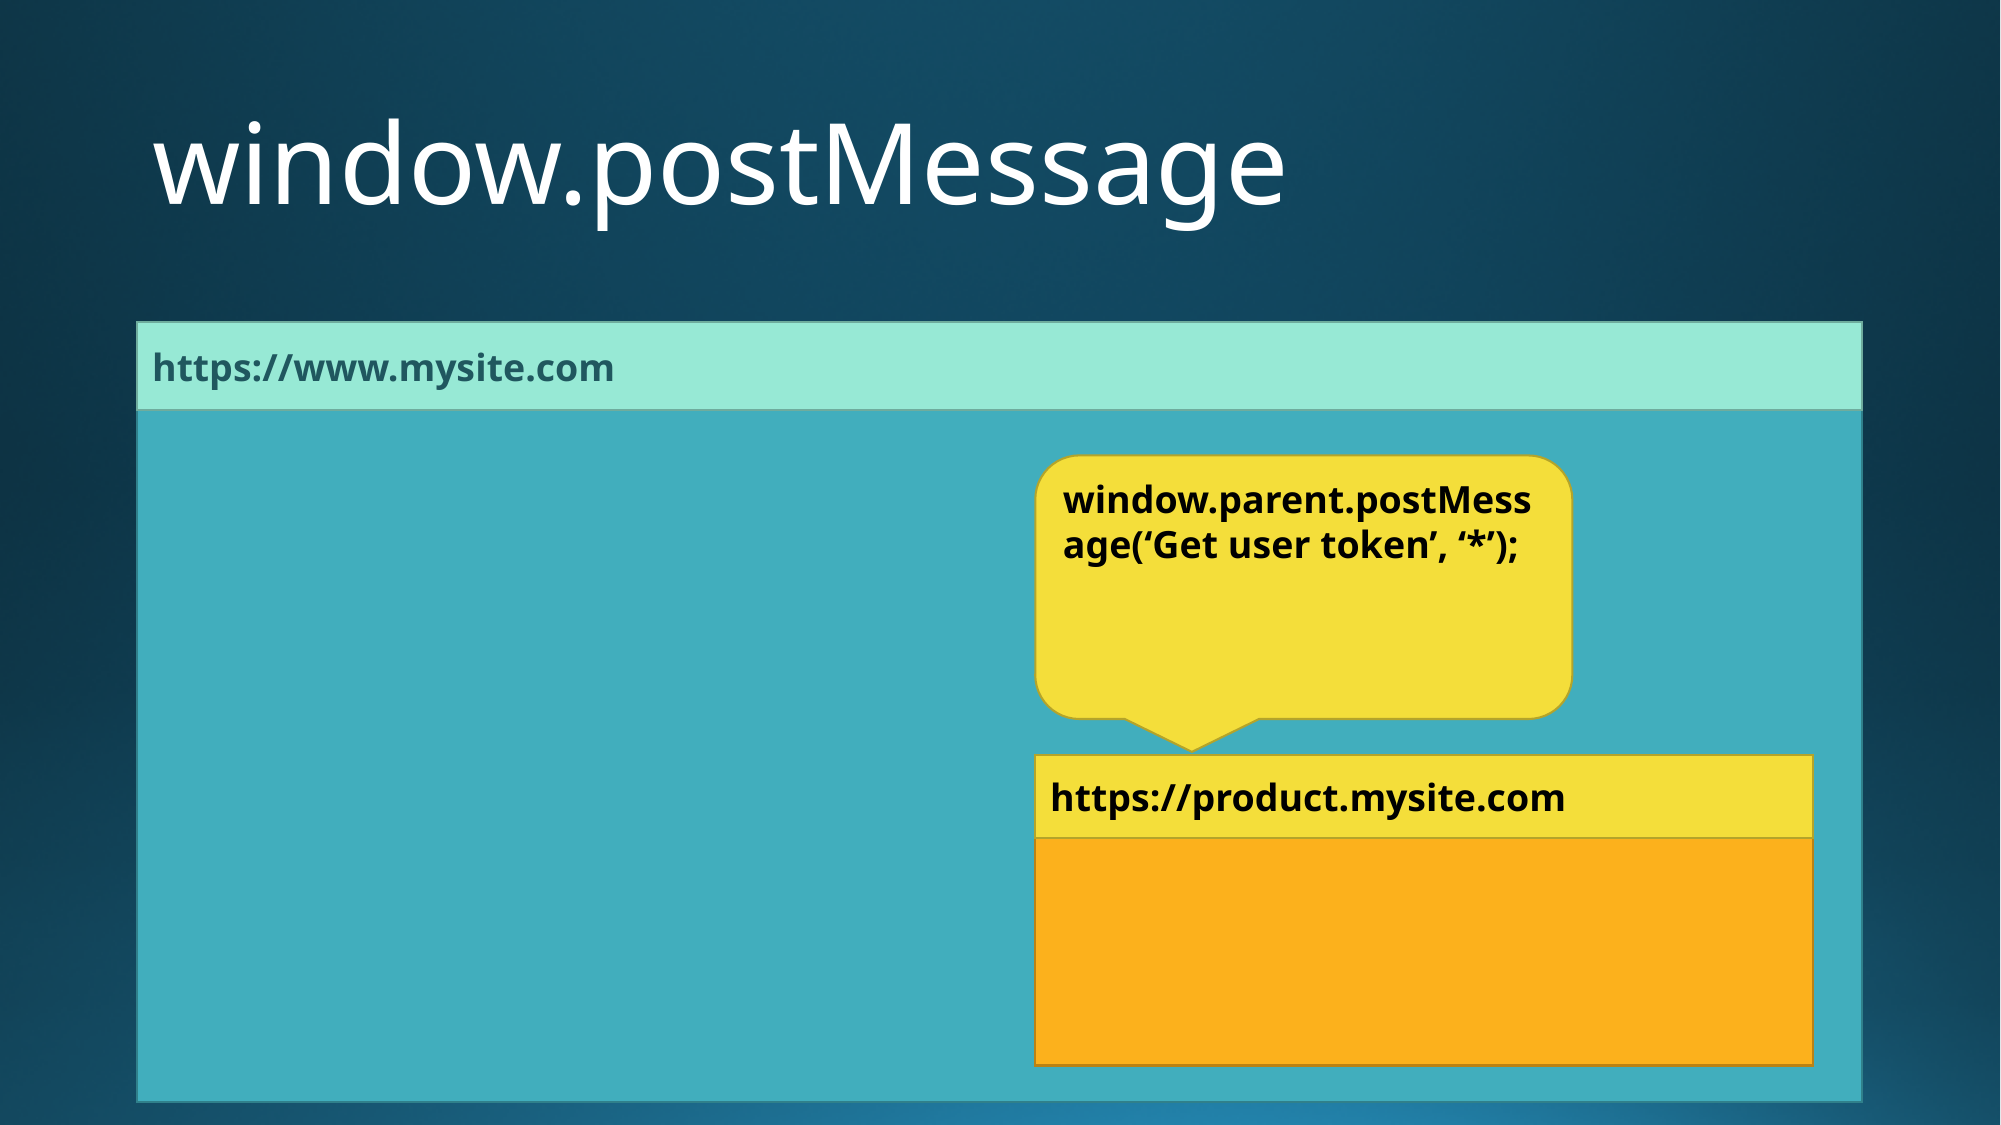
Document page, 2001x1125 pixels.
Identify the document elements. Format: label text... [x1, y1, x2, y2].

text_box https://product.mysite.com [1034, 754, 1814, 839]
text_box window.parent.postMessage(‘Get user token’, ‘*’); [1034, 454, 1574, 754]
text_box [136, 411, 1863, 1103]
picture [0, 0, 2001, 1125]
text_box [1034, 839, 1814, 1067]
text_box https://www.mysite.com [136, 321, 1863, 411]
title window.postMessage [137, 59, 1863, 278]
